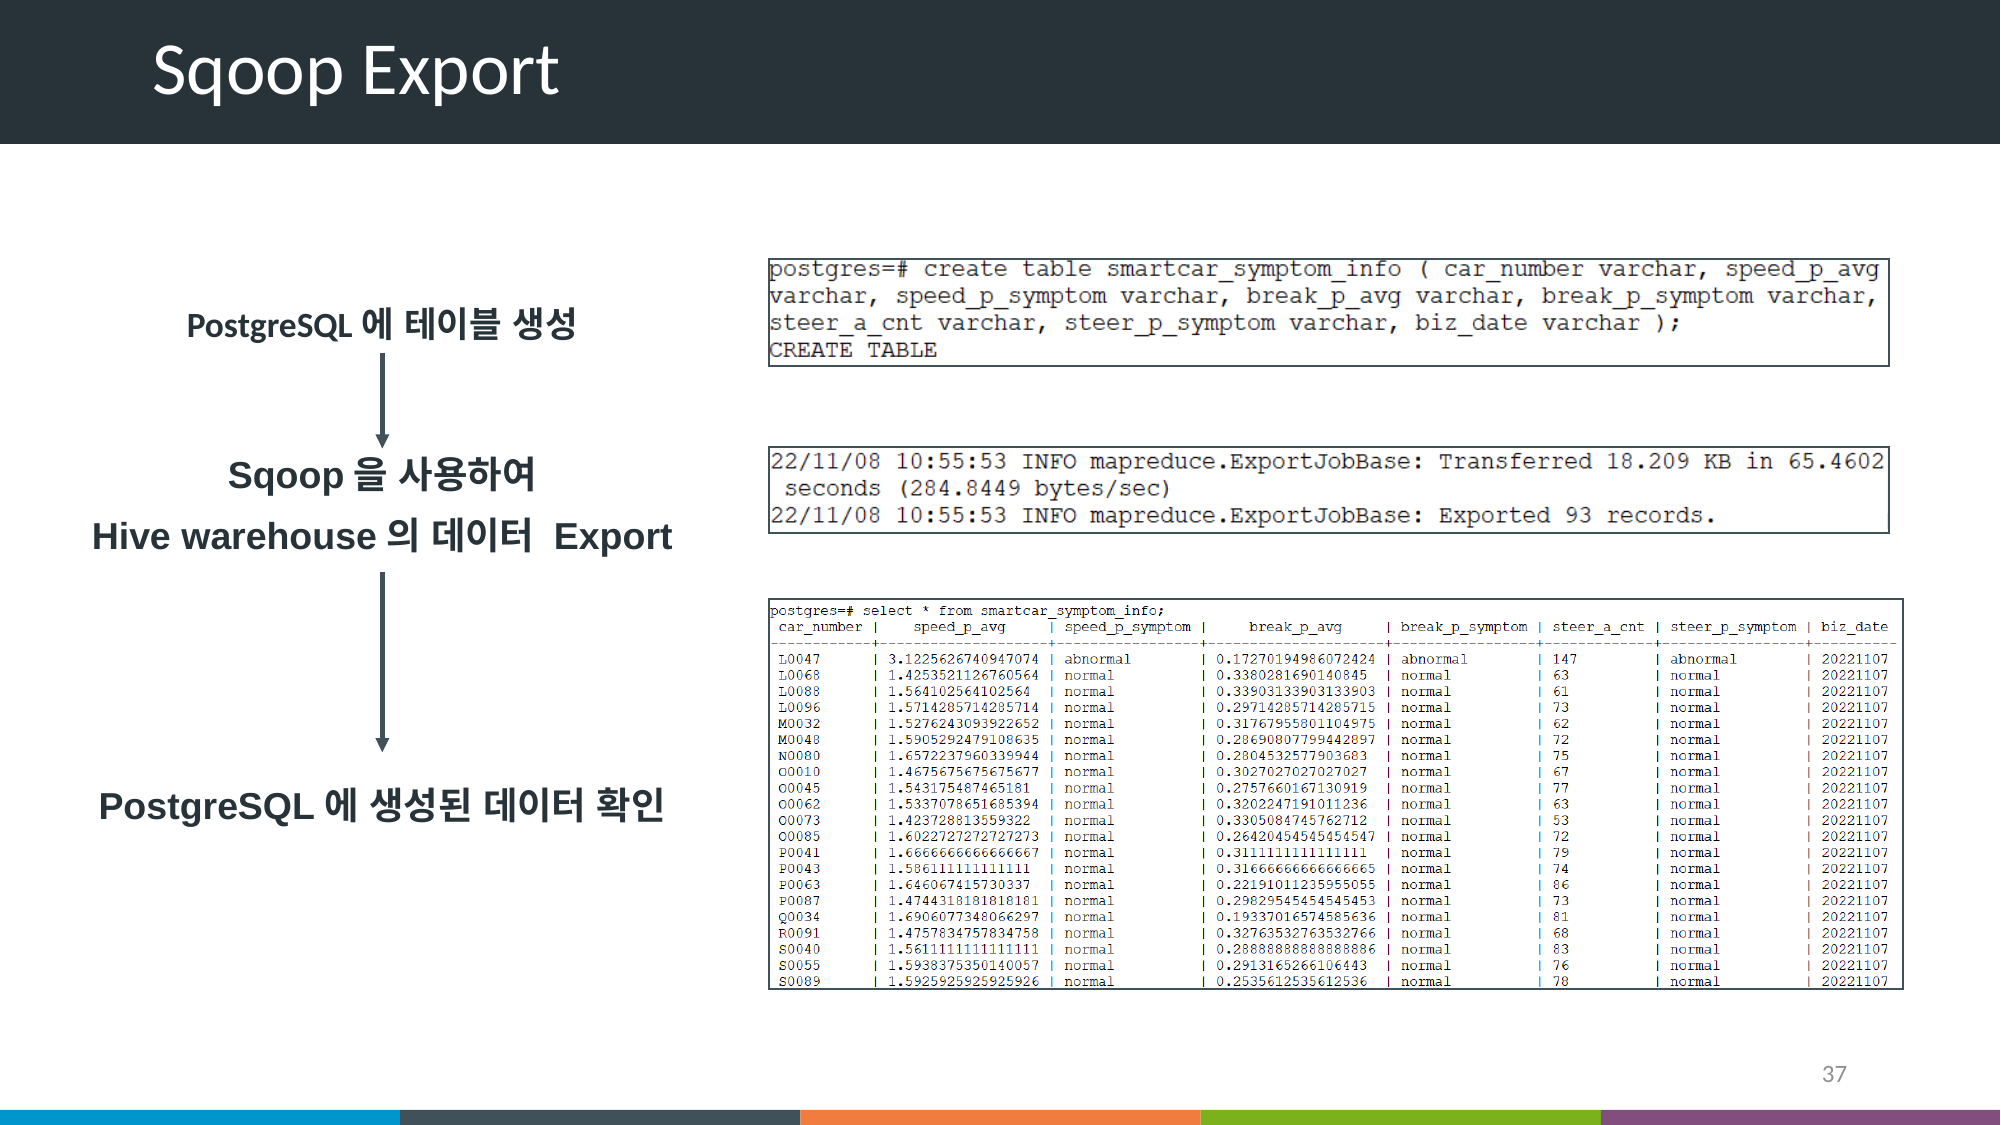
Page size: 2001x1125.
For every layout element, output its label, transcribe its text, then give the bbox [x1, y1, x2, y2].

text_box [768, 598, 1904, 990]
picture [769, 448, 1890, 529]
slide_number 37 [1412, 1042, 1863, 1103]
text_box Sqoop을 사용하여 Hive warehouse의 데이터 Export [0, 448, 770, 572]
picture [769, 258, 1890, 367]
picture [768, 604, 1903, 990]
list PostgreSQL에 테이블 생성 [0, 272, 768, 353]
title Sqoop Export [137, 23, 1863, 118]
text_box [768, 446, 1890, 534]
text_box PostgreSQL에 생성된 데이터 확인 [0, 752, 768, 842]
